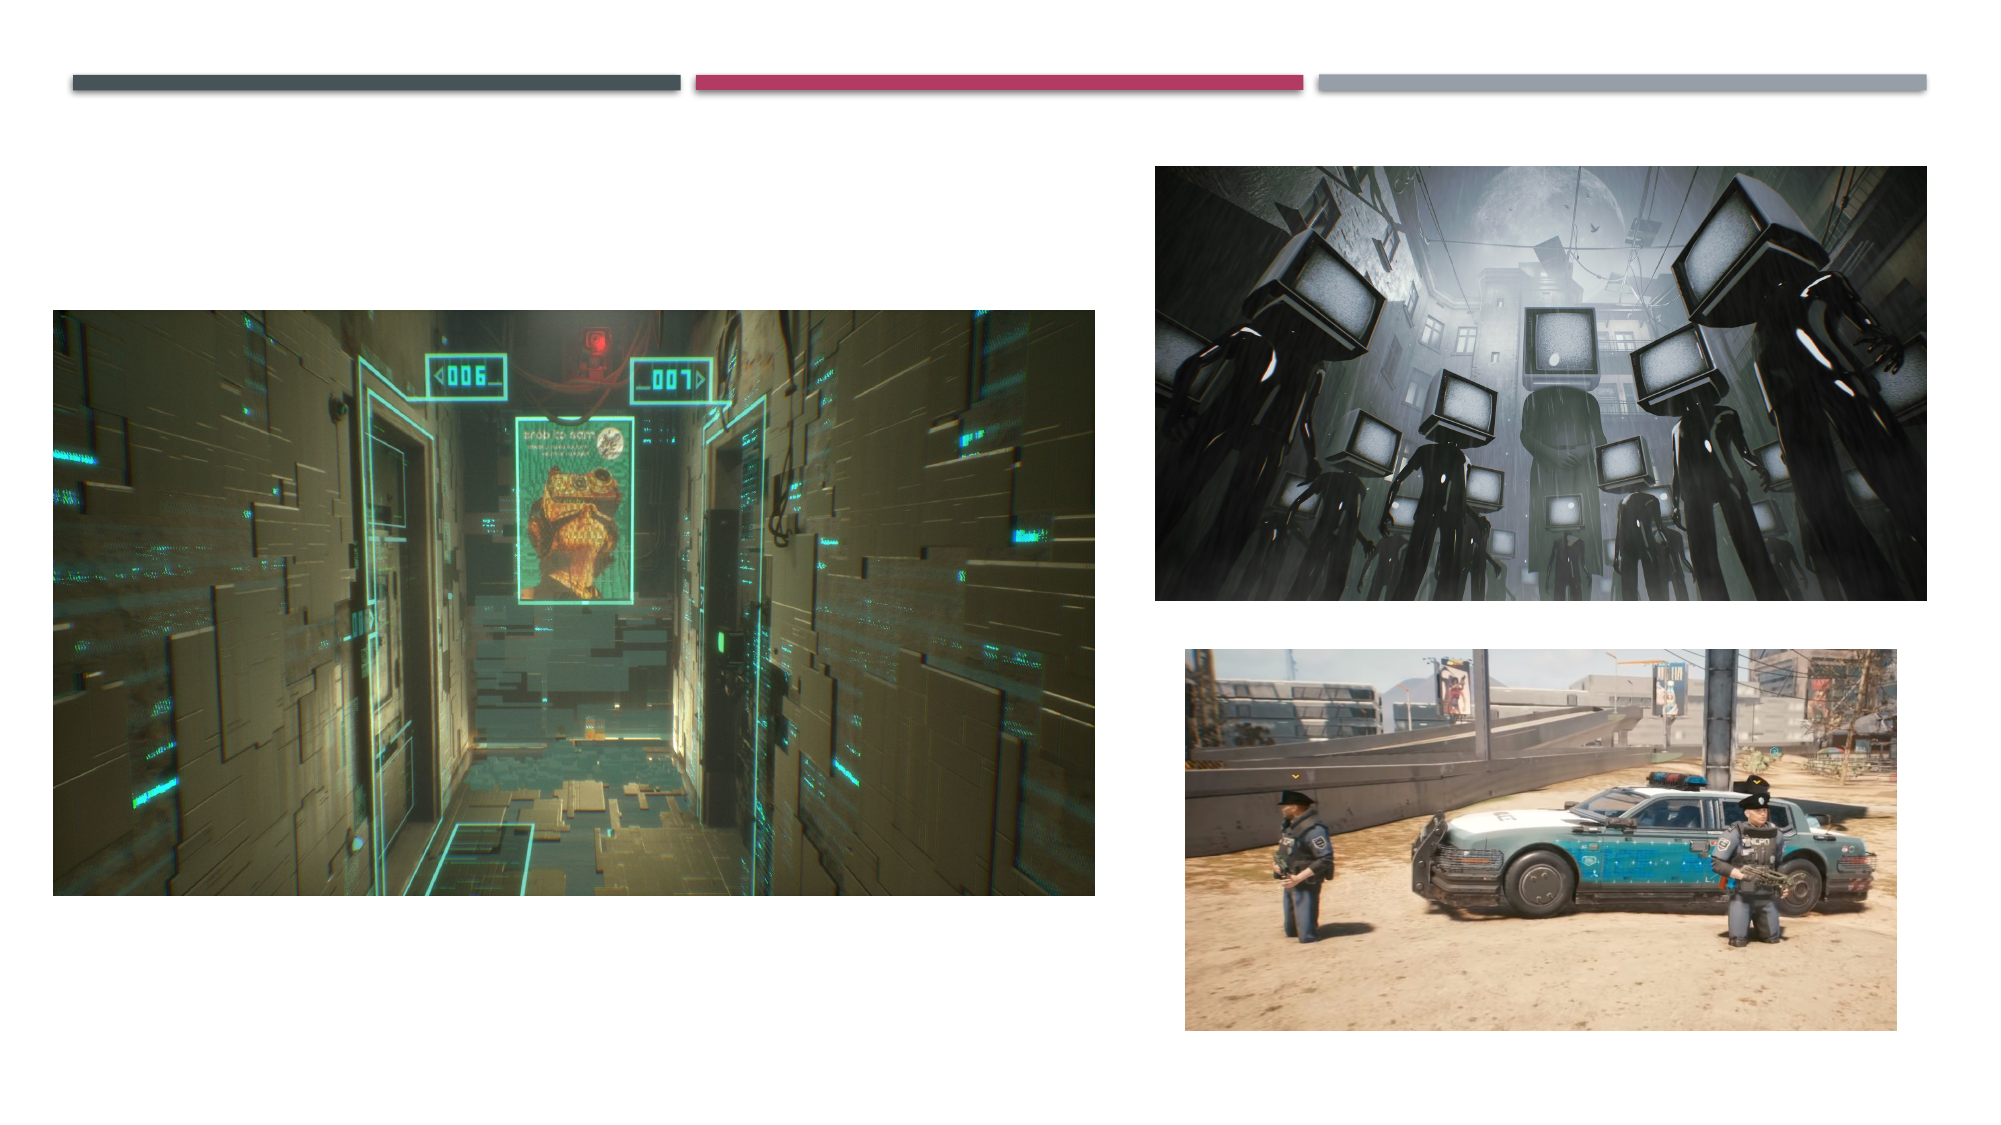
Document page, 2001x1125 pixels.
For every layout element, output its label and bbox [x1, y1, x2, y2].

picture [1154, 166, 1928, 602]
picture [53, 310, 1095, 897]
picture [1184, 649, 1898, 1031]
